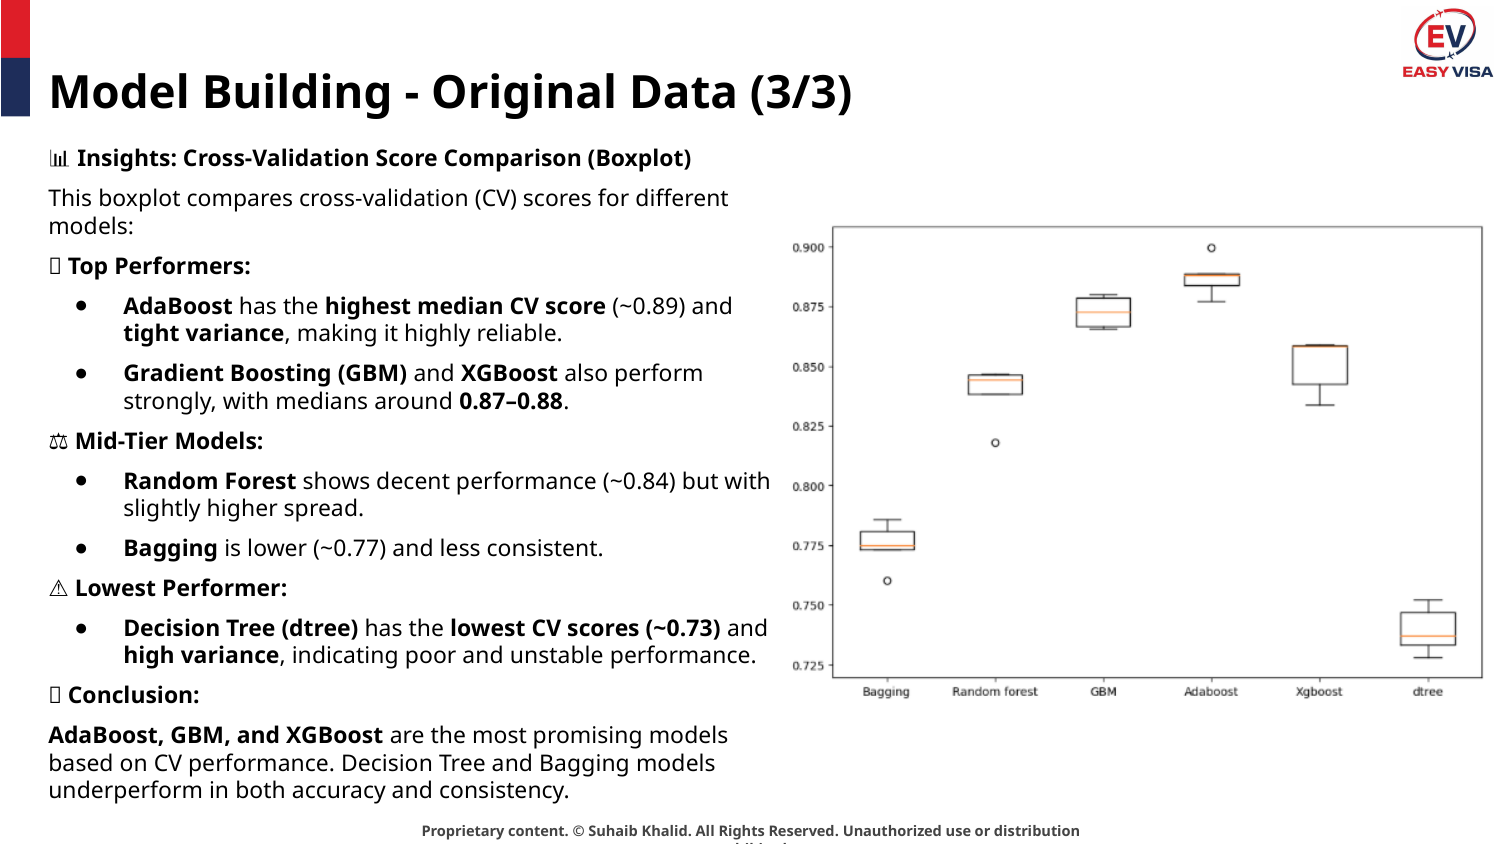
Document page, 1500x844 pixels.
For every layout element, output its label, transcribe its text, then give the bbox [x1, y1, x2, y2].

picture [1401, 6, 1494, 79]
picture [782, 216, 1494, 706]
list 📊 Insights: Cross-Validation Score Comparison (Boxplot) This boxplot compares cross-validation (CV) scores for different models: 🔝 Top Performers: AdaBoost has the highest median CV score (~0.89) and tight variance, making it highly reliable. Gradient Boosting (GBM) and XGBoost also perform strongly, with medians around 0.87–0.88. ⚖️ Mid-Tier Models: Random Forest shows decent performance (~0.84) but with slightly higher spread. Bagging is lower (~0.77) and less consistent. ⚠️ Lowest Performer: Decision Tree (dtree) has the lowest CV scores (~0.73) and high variance, indicating poor and unstable performance. 📌 Conclusion: AdaBoost, GBM, and XGBoost are the most promising models based on CV performance. Decision Tree and Bagging models underperform in both accuracy and consistency. [33, 128, 790, 737]
title Model Building - Original Data (3/3) [33, 47, 1431, 142]
